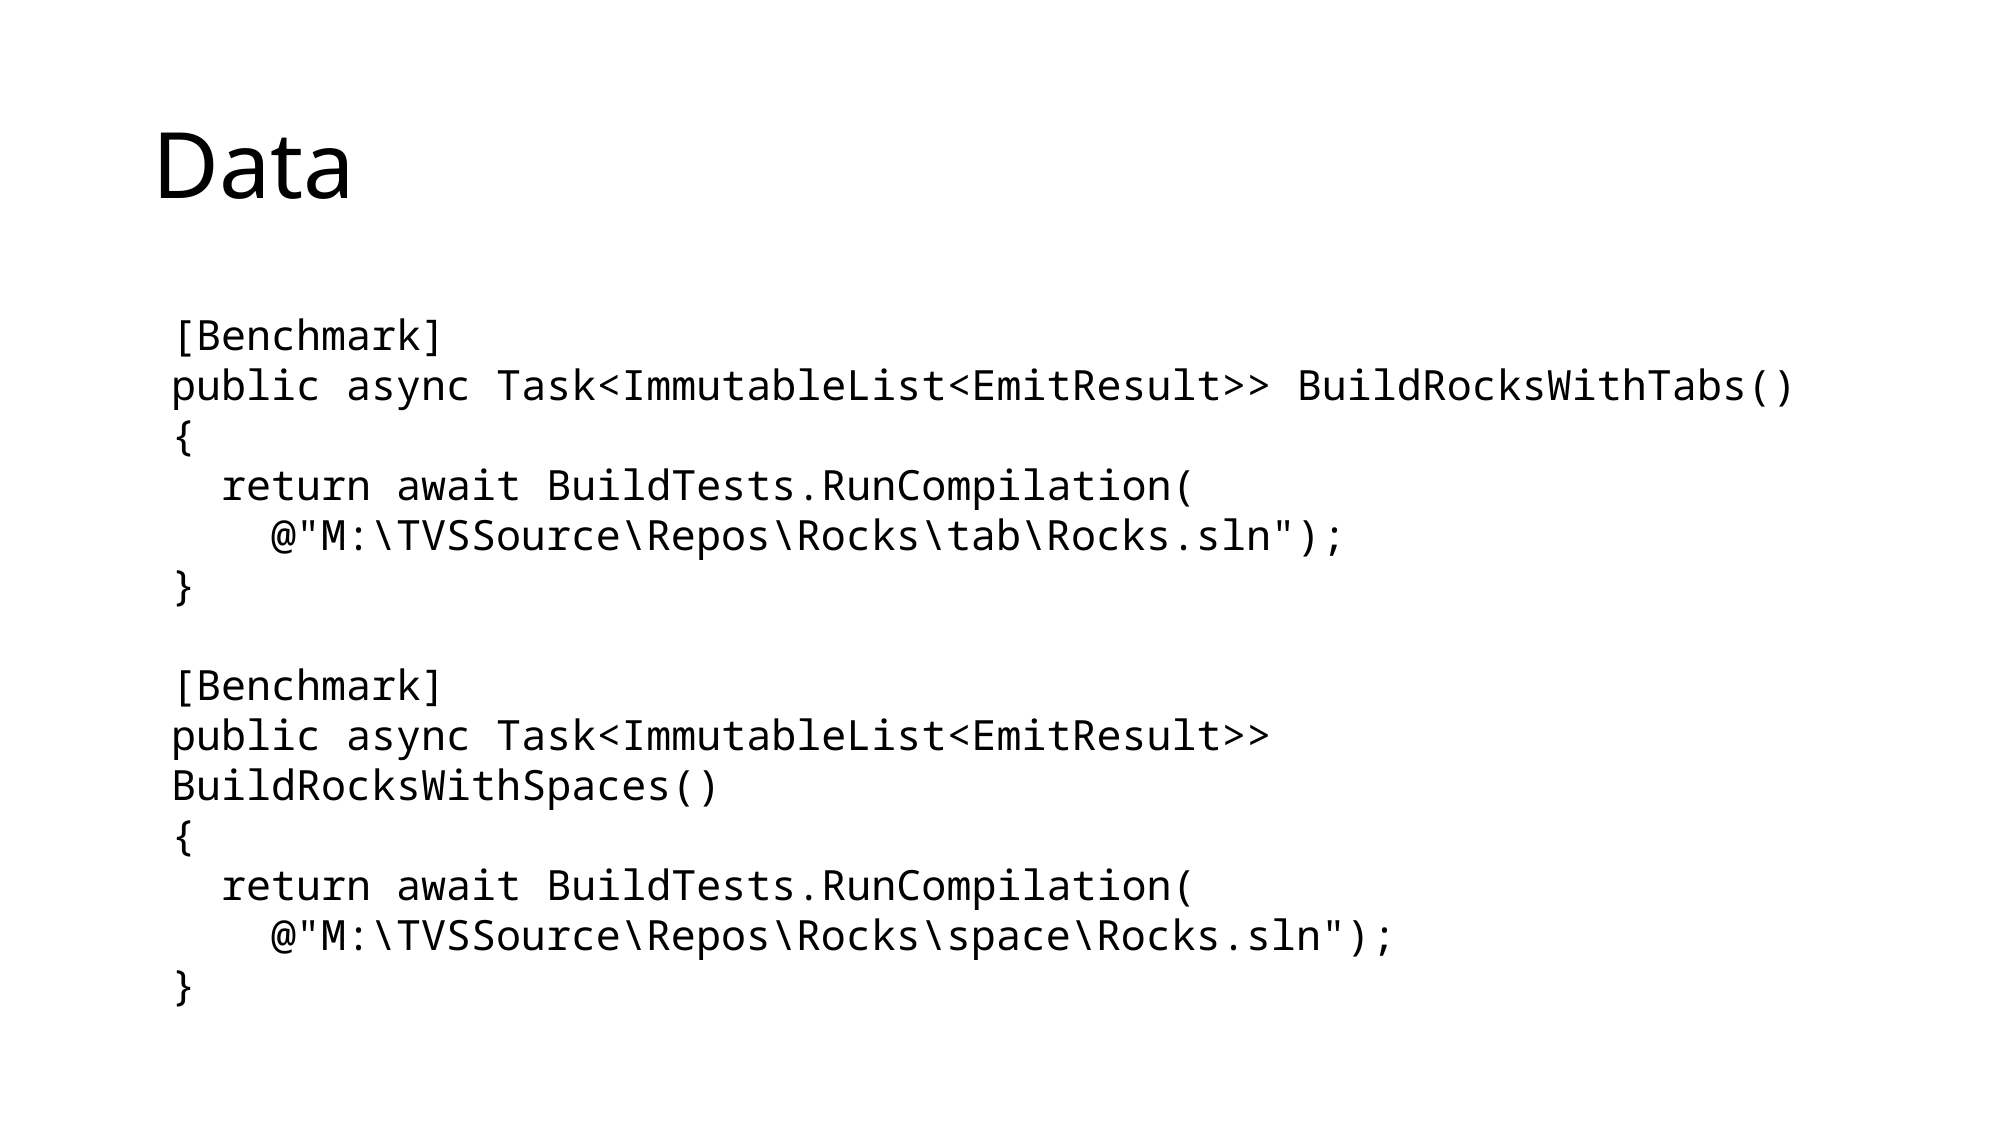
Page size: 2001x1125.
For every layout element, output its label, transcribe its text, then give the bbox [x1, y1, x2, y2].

title Data [137, 59, 1863, 278]
text_box [Benchmark] public async Task<ImmutableList<EmitResult>> BuildRocksWithTabs() { return await BuildTests.RunCompilation( @"M:\TVSSource\Repos\Rocks\tab\Rocks.sln"); } [Benchmark] public async Task<ImmutableList<EmitResult>> BuildRocksWithSpaces() { return await BuildTests.RunCompilation( @"M:\TVSSource\Repos\Rocks\space\Rocks.sln"); } [156, 301, 1844, 1017]
